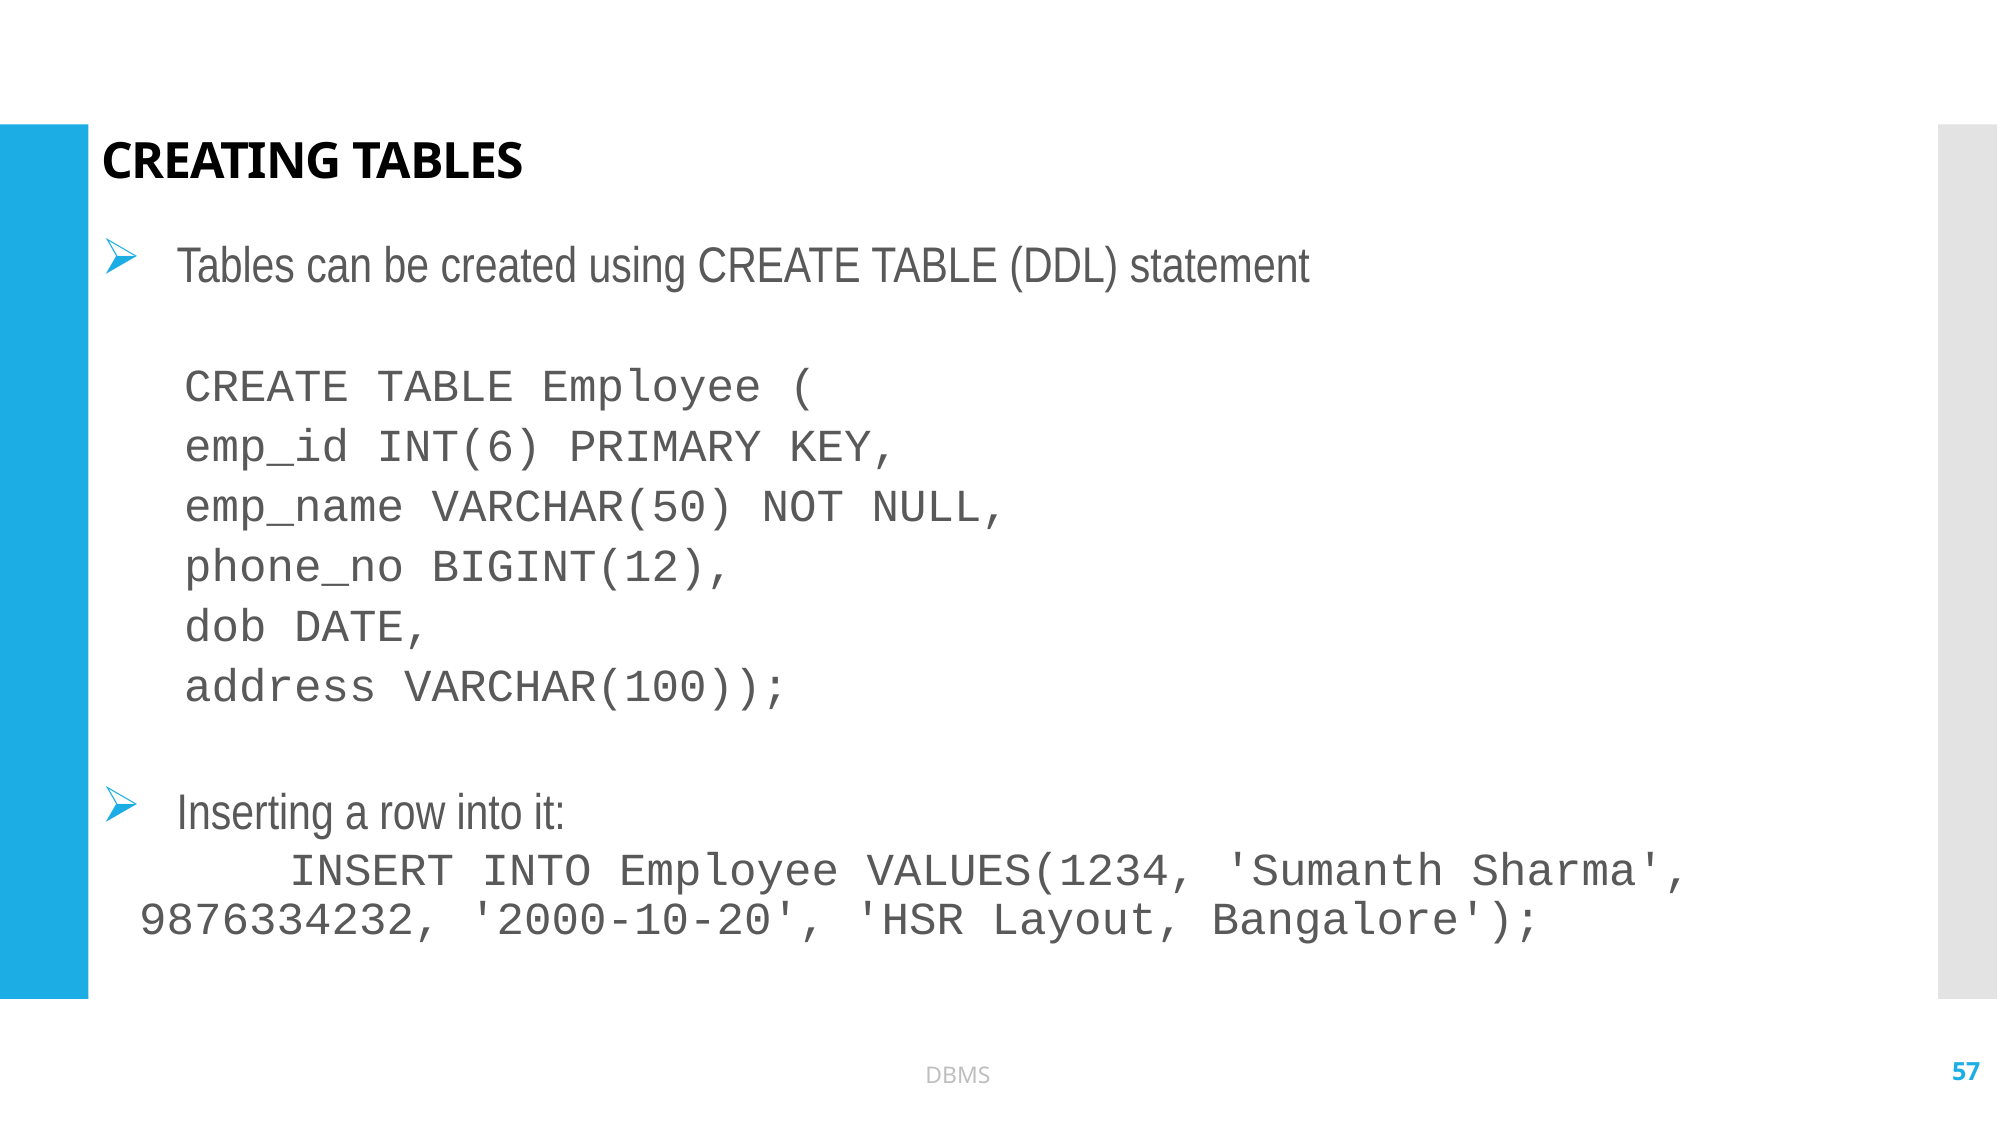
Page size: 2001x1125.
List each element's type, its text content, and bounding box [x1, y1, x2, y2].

title CREATING TABLES [86, 128, 1653, 189]
footer DBMS [473, 1046, 1443, 1107]
list Tables can be created using CREATE TABLE (DDL) statement CREATE TABLE Employee ( emp_id INT(6) PRIMARY KEY, emp_name VARCHAR(50) NOT NULL, phone_no BIGINT(12), dob DATE, address VARCHAR(100)); Inserting a row into it: INSERT INTO Employee VALUES(1234, 'Sumanth Sharma', 9876334232, '2000-10-20', 'HSR Layout, Bangalore'); [86, 231, 1830, 1036]
slide_number 57 [1744, 1042, 1996, 1103]
